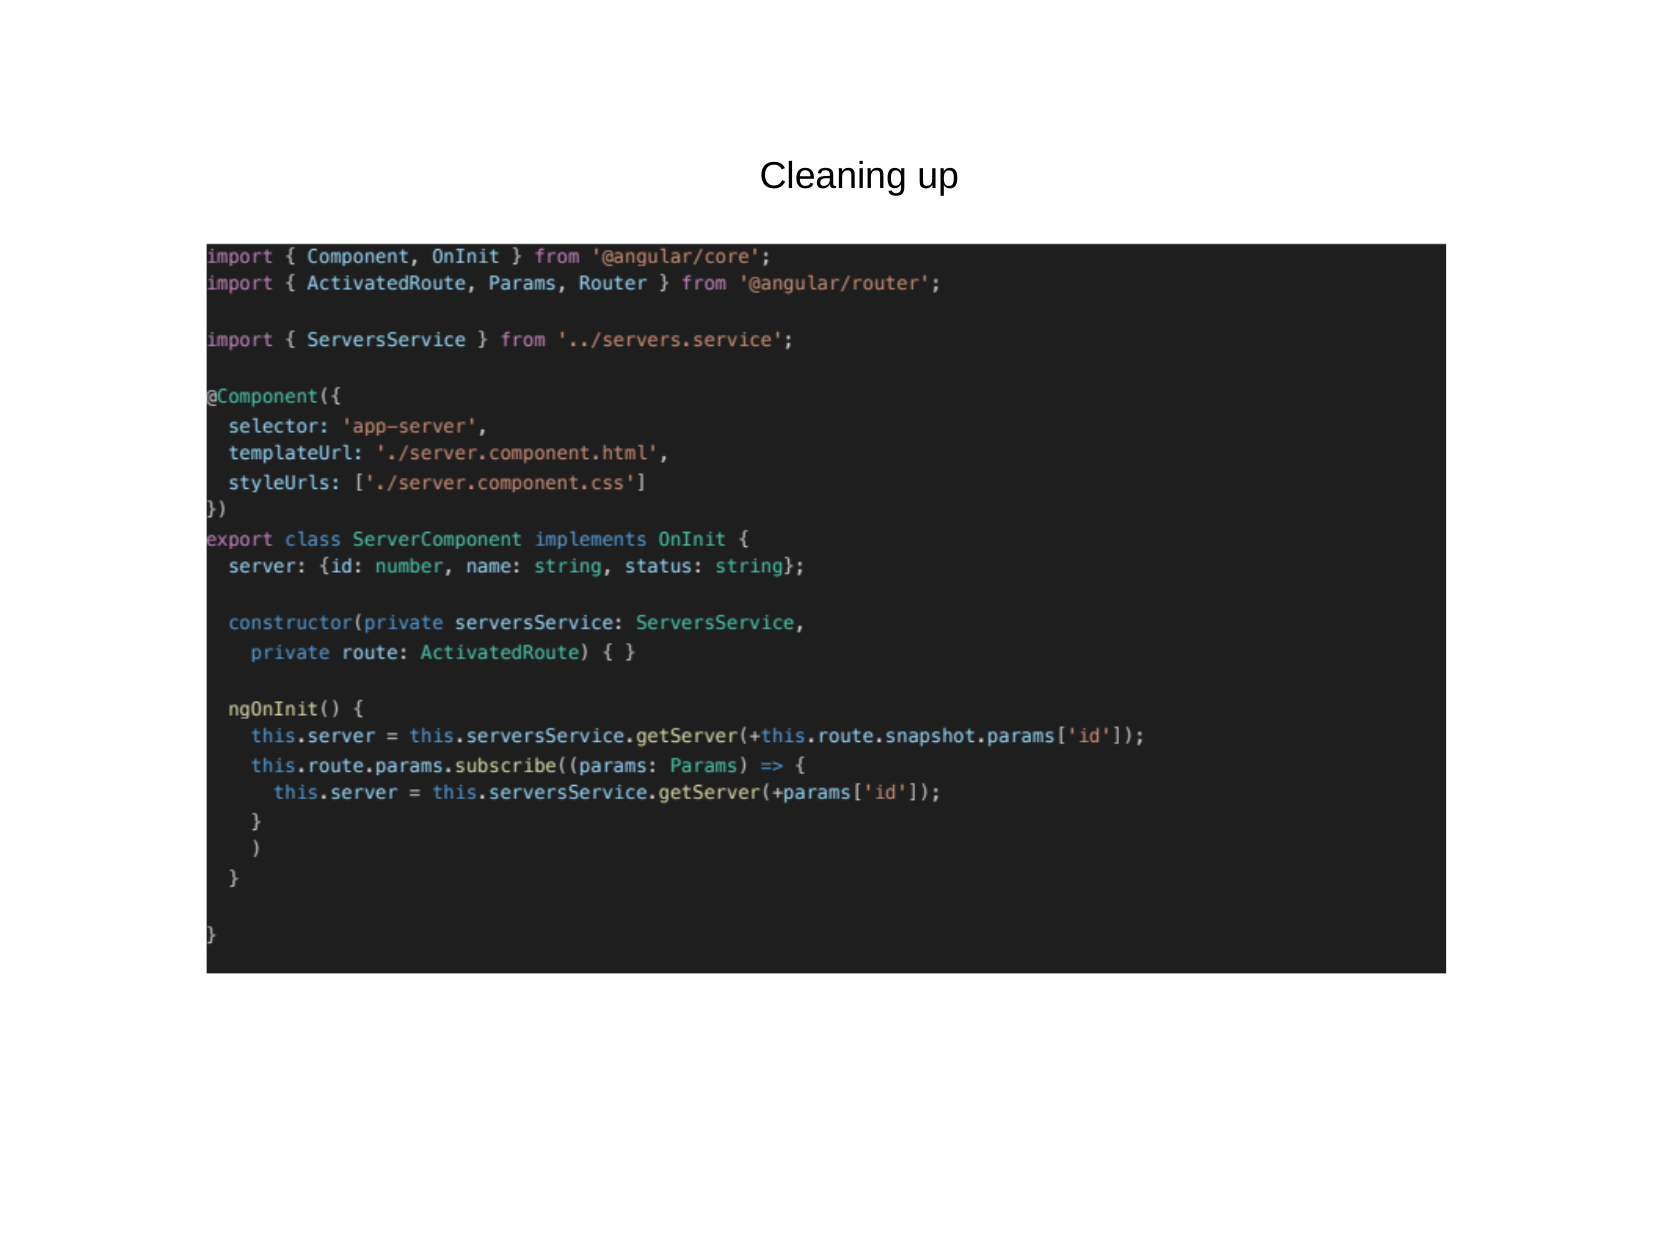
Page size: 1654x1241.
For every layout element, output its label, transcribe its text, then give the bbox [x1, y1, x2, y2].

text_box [206, 238, 1446, 1002]
list [224, 393, 1495, 1125]
title Cleaning up [224, 66, 1495, 282]
